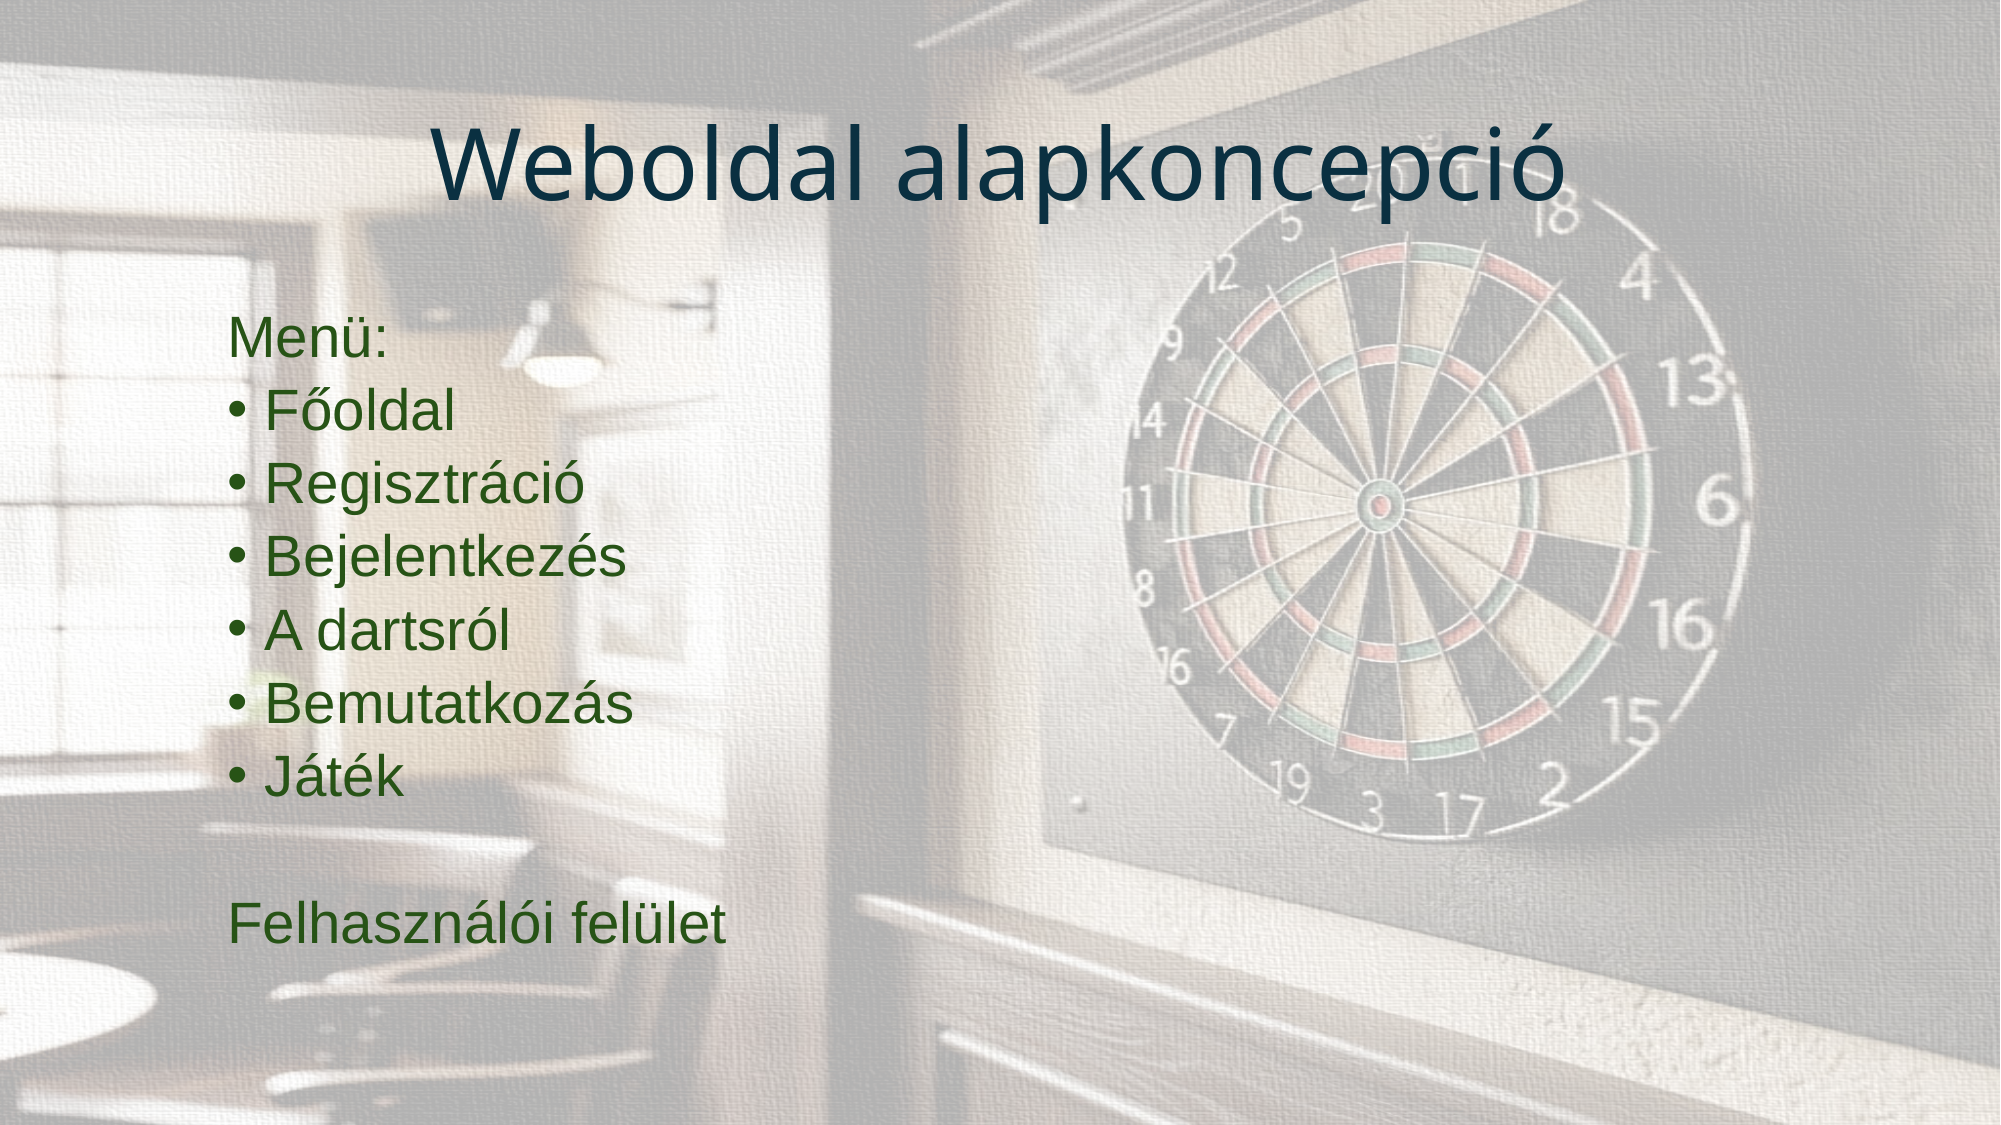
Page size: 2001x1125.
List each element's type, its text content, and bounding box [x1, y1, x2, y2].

title Weboldal alapkoncepció [137, 59, 1863, 278]
list Menü: Főoldal Regisztráció Bejelentkezés A dartsról Bemutatkozás Játék Felhasználói felület [137, 299, 1863, 1101]
